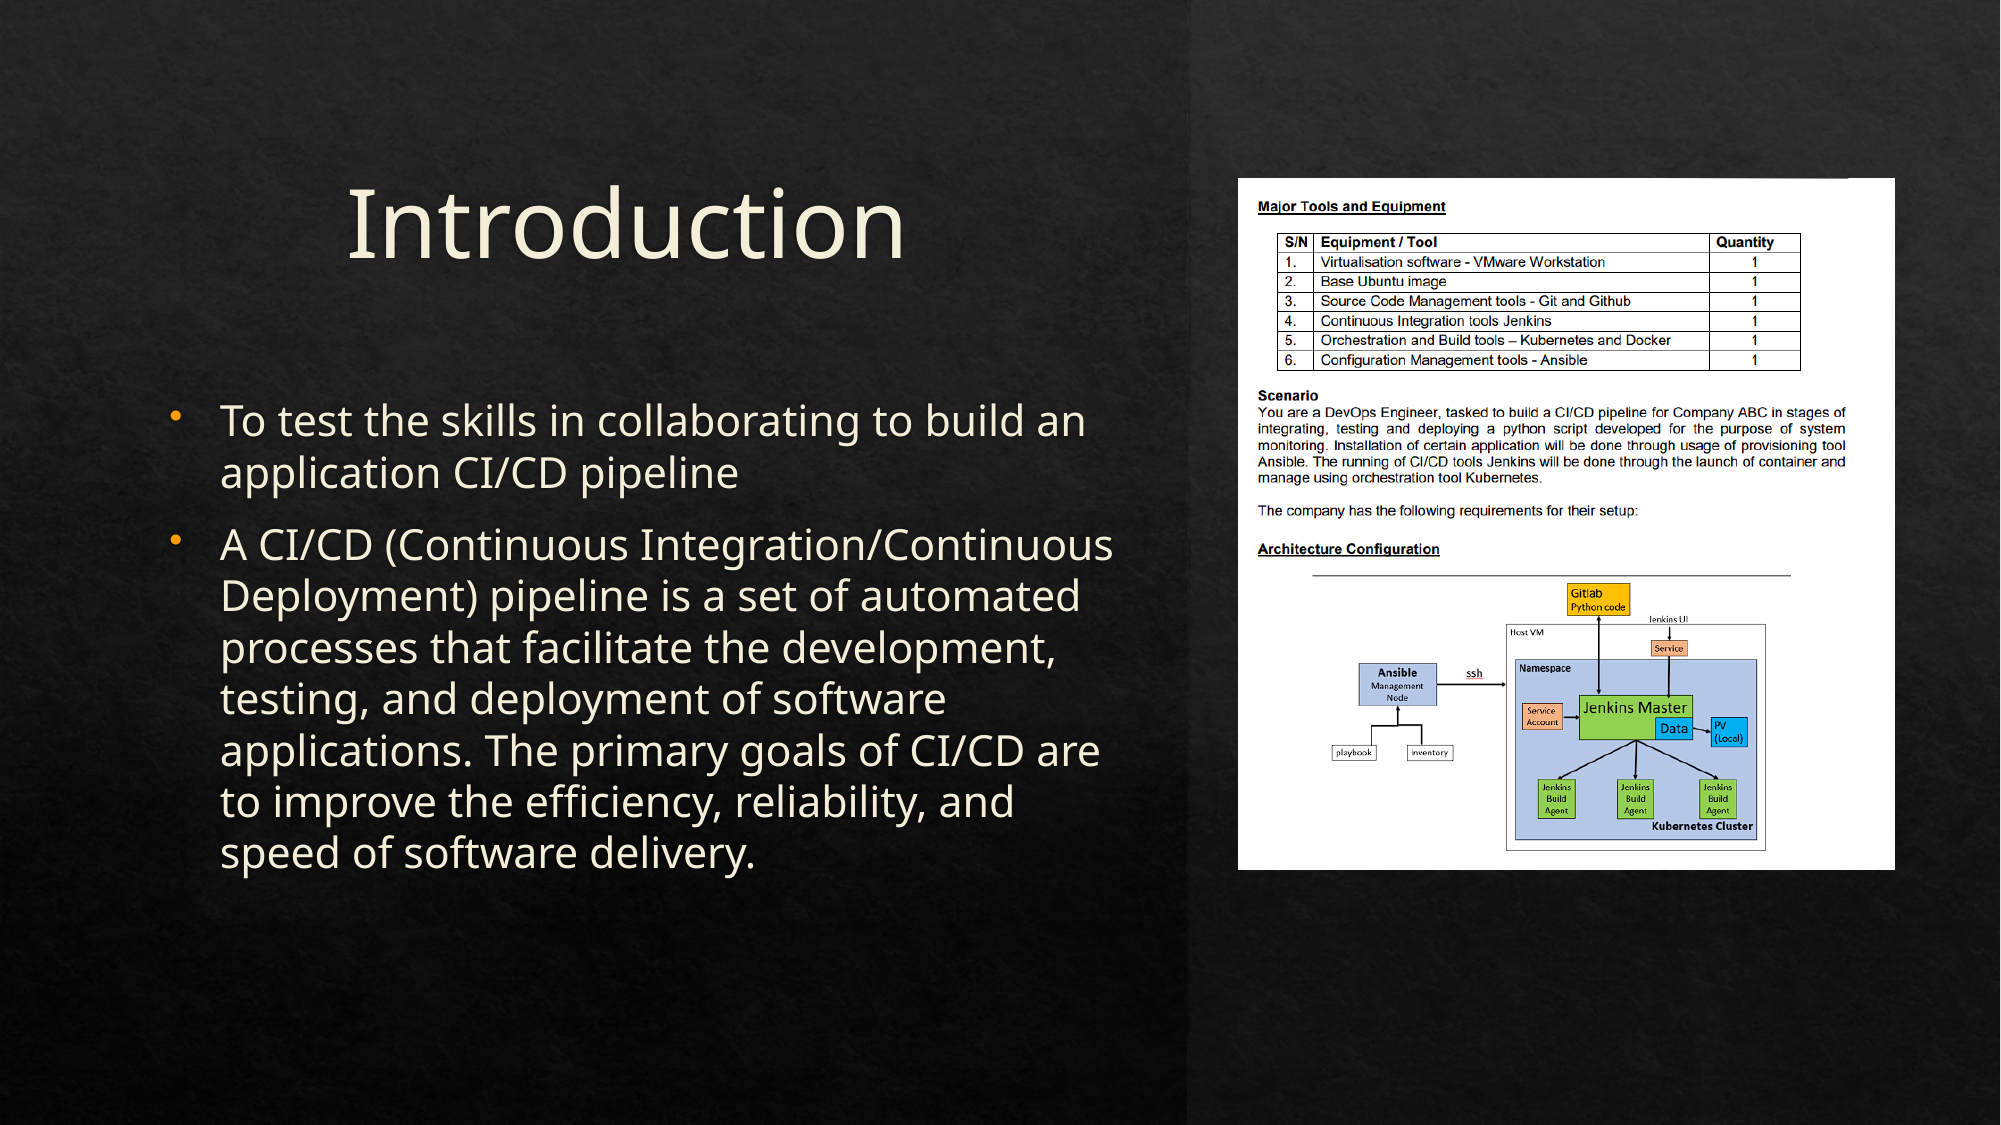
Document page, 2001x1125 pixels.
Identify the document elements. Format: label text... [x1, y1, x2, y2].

picture [1186, 0, 2000, 1125]
text_box [0, 0, 1181, 1125]
title Introduction [149, 99, 1131, 356]
list To test the skills in collaborating to build an application CI/CD pipeline A CI/CD (Continuous Integration/Continuous Deployment) pipeline is a set of automated processes that facilitate the development, testing, and deployment of software applications. The primary goals of CI/CD are to improve the efficiency, reliability, and speed of software delivery. [149, 386, 1131, 935]
